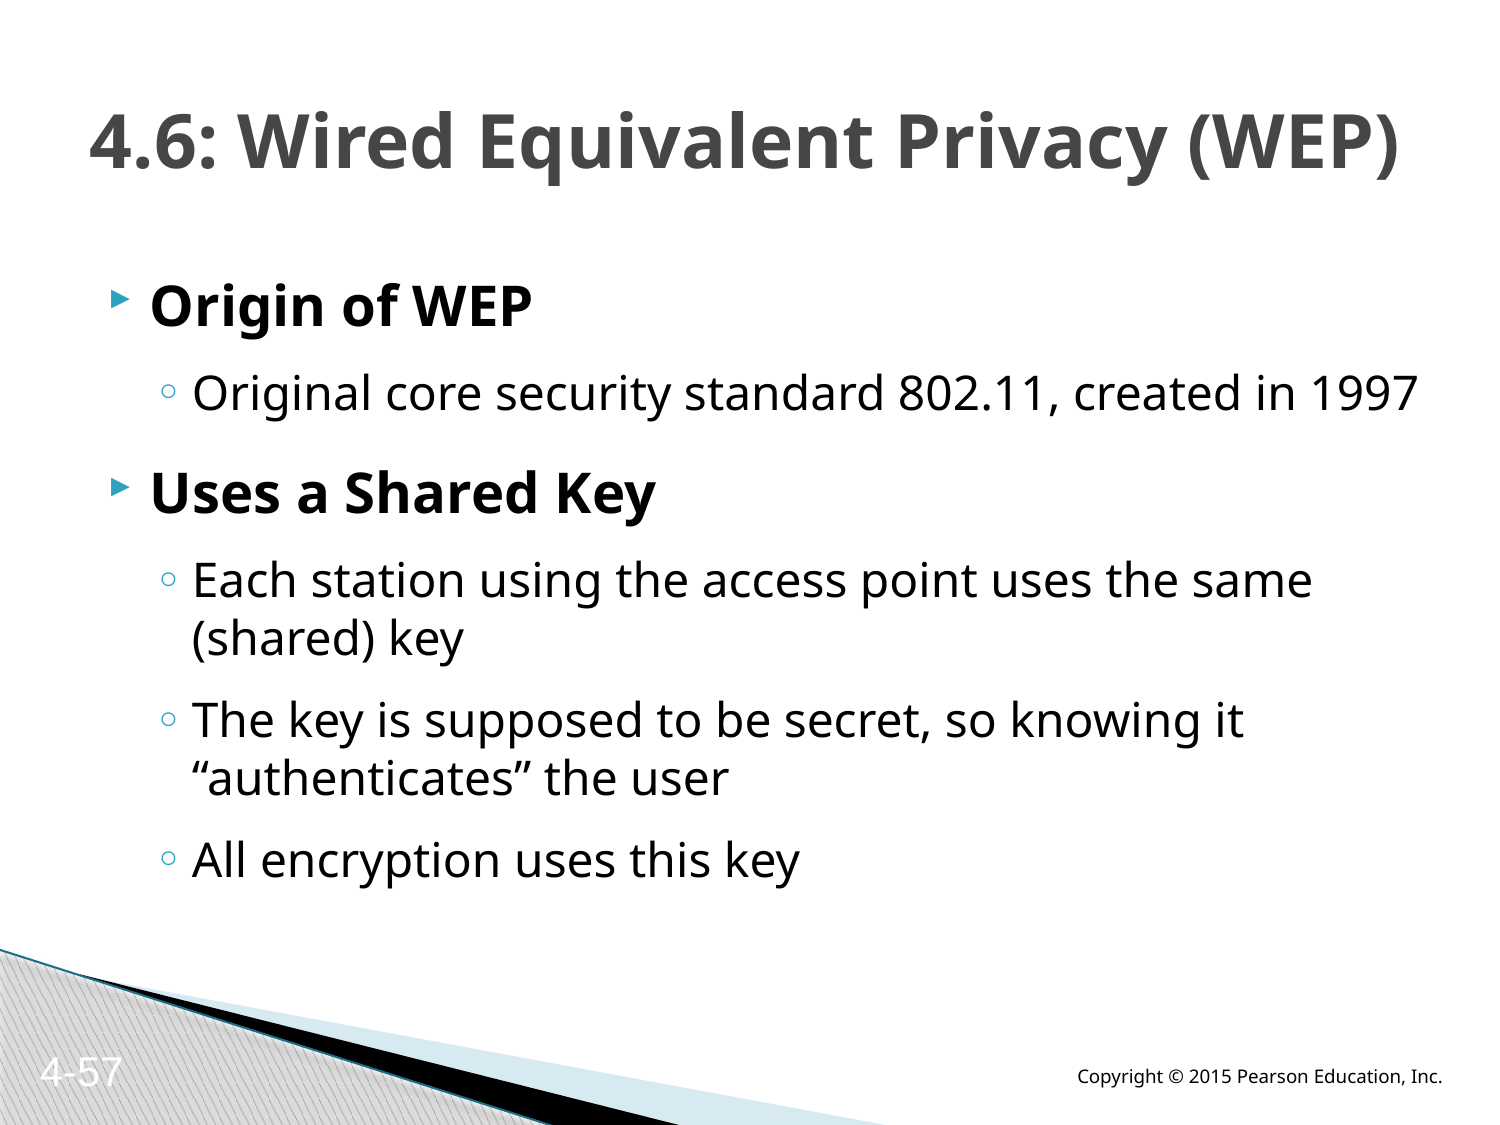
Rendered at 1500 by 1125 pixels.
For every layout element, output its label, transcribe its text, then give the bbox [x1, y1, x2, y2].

title 4.6: Wired Equivalent Privacy (WEP) [75, 45, 1425, 233]
slide_number 4-57 [24, 1037, 175, 1100]
list Origin of WEP Original core security standard 802.11, created in 1997 Uses a Shared Key Each station using the access point uses the same (shared) key The key is supposed to be secret, so knowing it “authenticates” the user All encryption uses this key [75, 262, 1463, 986]
